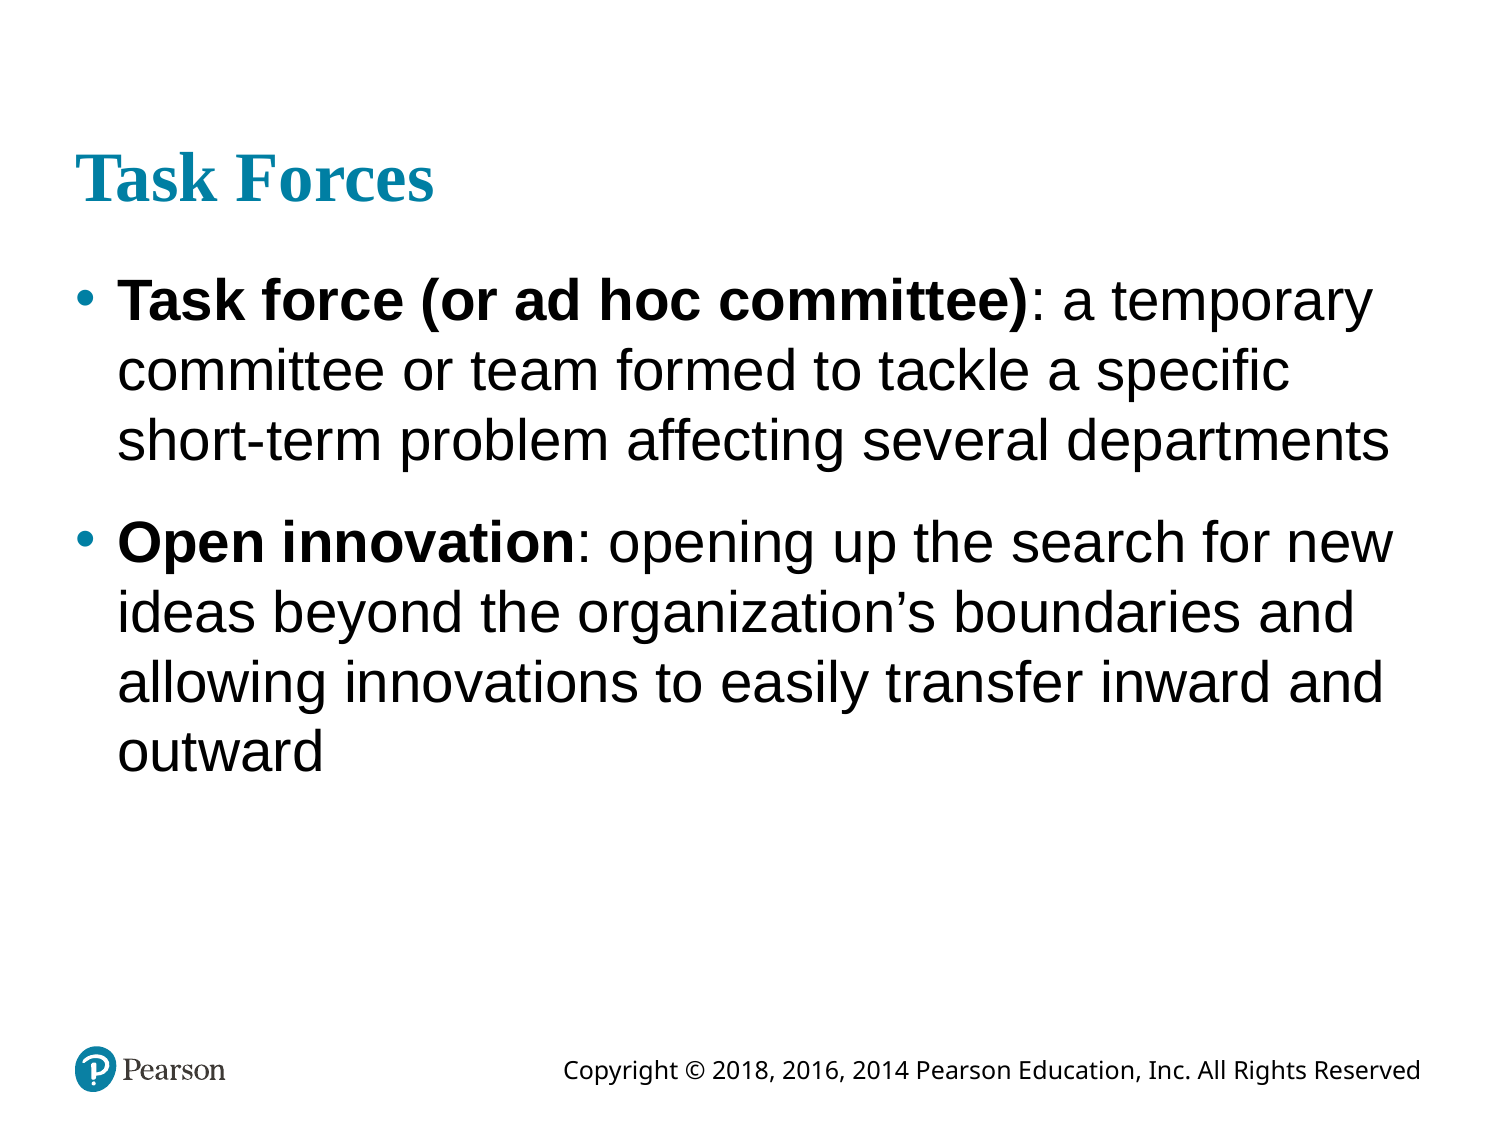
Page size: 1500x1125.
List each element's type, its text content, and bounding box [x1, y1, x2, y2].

title Task Forces [75, 35, 1425, 216]
list Task force (or ad hoc committee): a temporary committee or team formed to tackle a specific short-term problem affecting several departments Open innovation: opening up the search for new ideas beyond the organization’s boundaries and allowing innovations to easily transfer inward and outward [75, 262, 1425, 1005]
